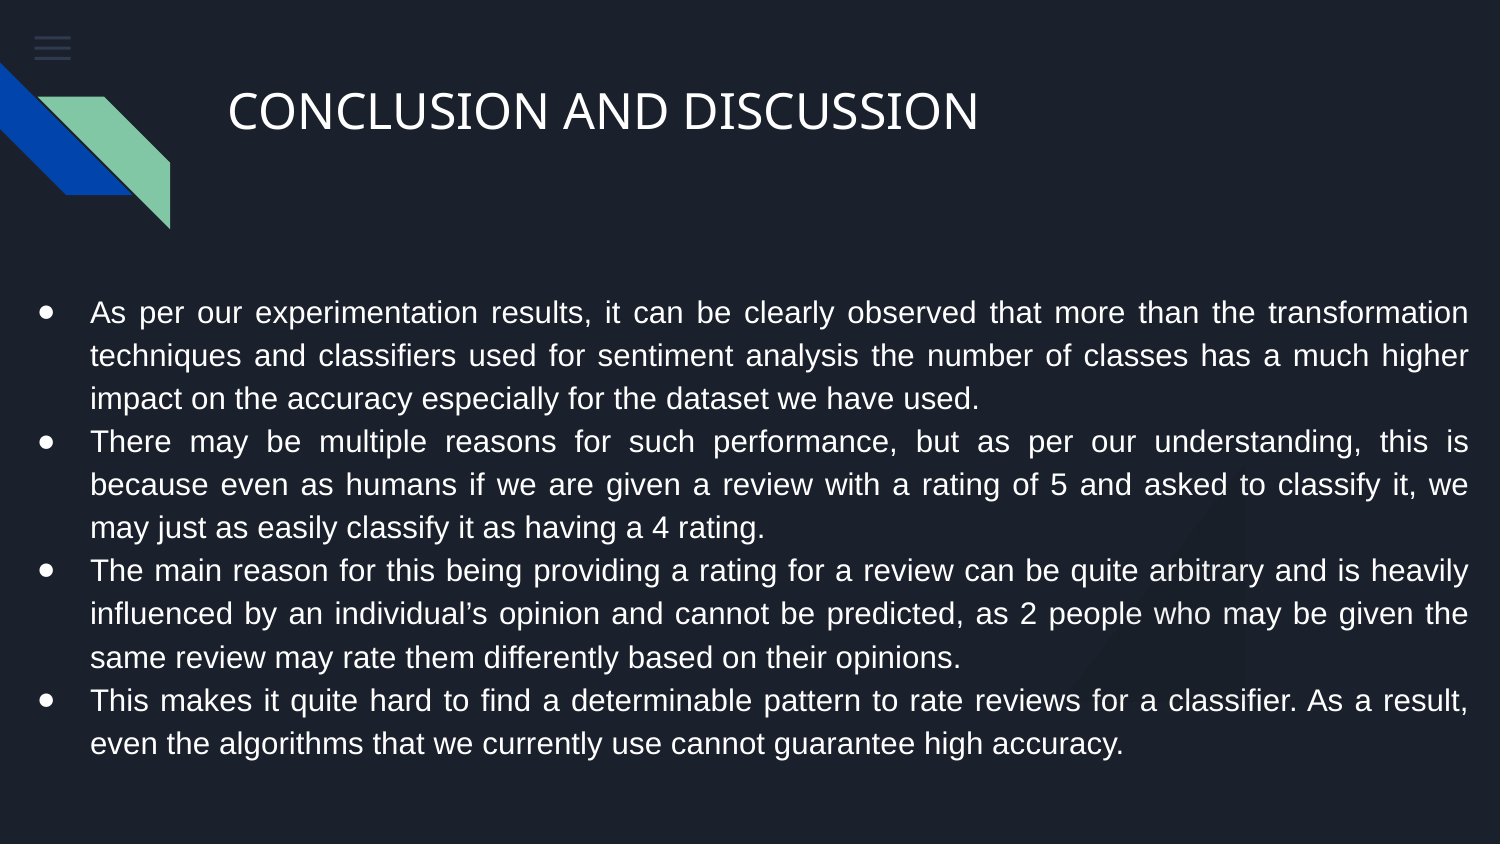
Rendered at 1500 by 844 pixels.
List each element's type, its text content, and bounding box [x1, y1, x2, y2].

title CONCLUSION AND DISCUSSION [212, 64, 1368, 154]
list As per our experimentation results, it can be clearly observed that more than the transformation techniques and classifiers used for sentiment analysis the number of classes has a much higher impact on the accuracy especially for the dataset we have used. There may be multiple reasons for such performance, but as per our understanding, this is because even as humans if we are given a review with a rating of 5 and asked to classify it, we may just as easily classify it as having a 4 rating. The main reason for this being providing a rating for a review can be quite arbitrary and is heavily influenced by an individual’s opinion and cannot be predicted, as 2 people who may be given the same review may rate them differently based on their opinions. This makes it quite hard to find a determinable pattern to rate reviews for a classifier. As a result, even the algorithms that we currently use cannot guarantee high accuracy. [0, 271, 1487, 844]
text_box [1061, 462, 1246, 702]
